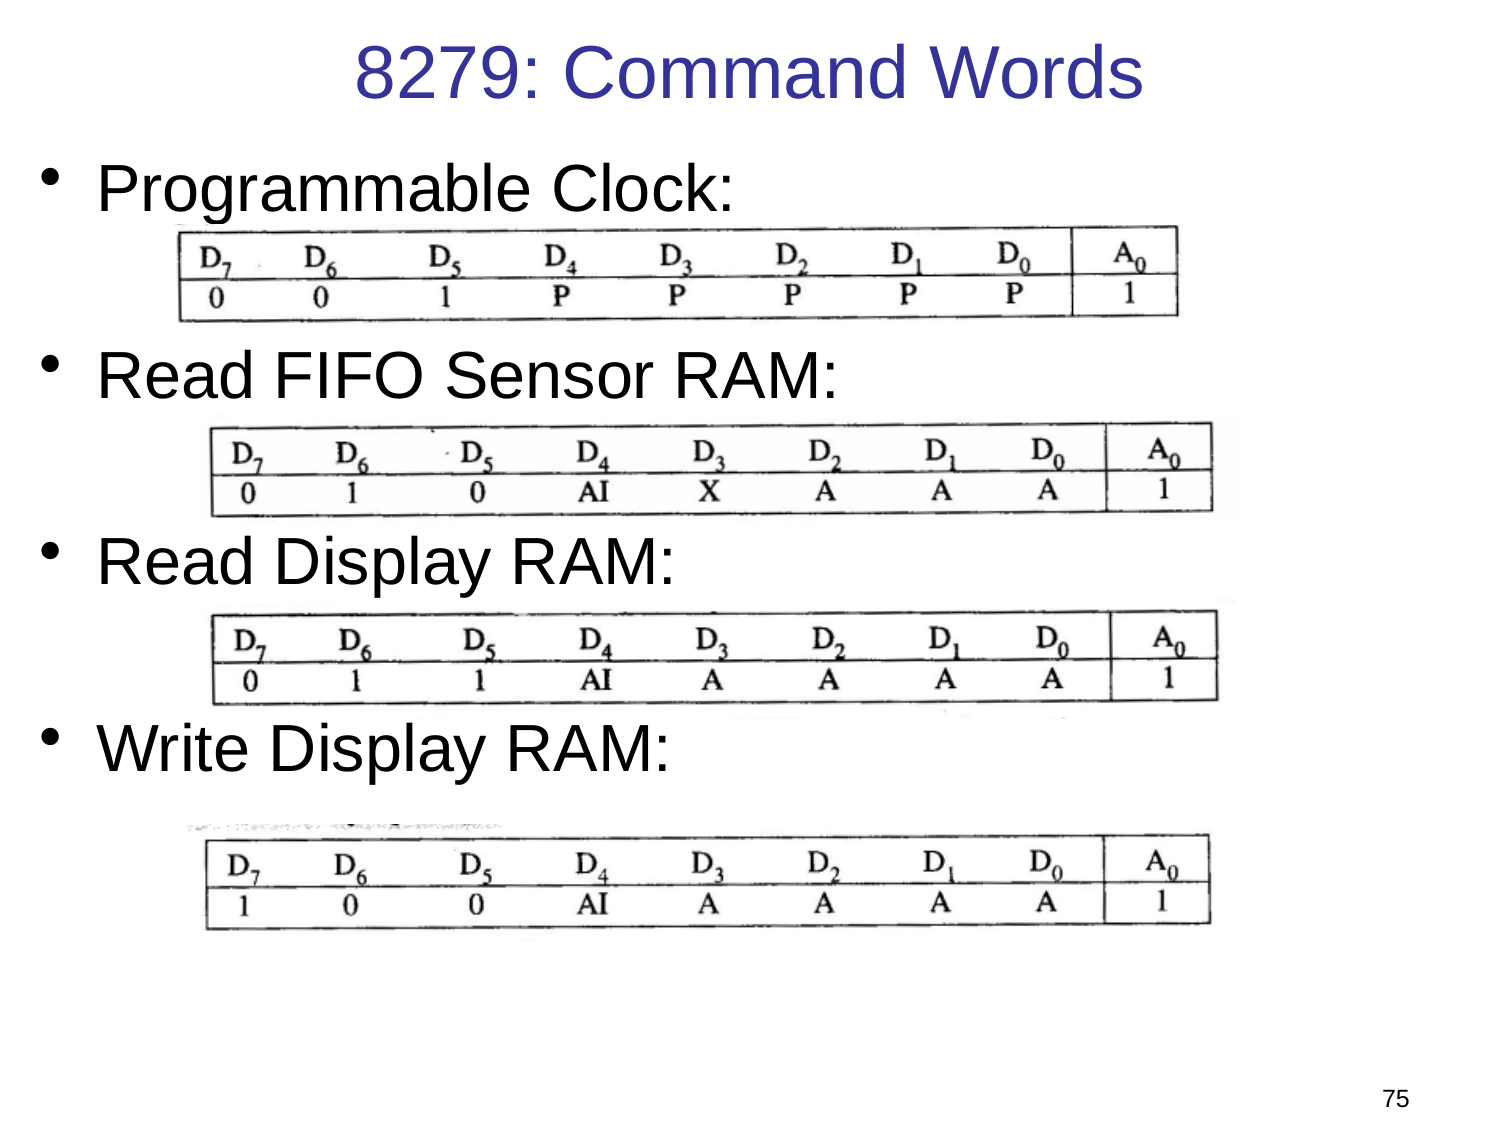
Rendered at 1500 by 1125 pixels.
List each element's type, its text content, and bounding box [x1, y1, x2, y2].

picture [199, 412, 1237, 524]
picture [187, 824, 1227, 943]
picture [174, 224, 1188, 326]
picture [199, 599, 1235, 719]
list Programmable Clock: Read FIFO Sensor RAM: Read Display RAM: Write Display RAM: [24, 137, 1476, 1051]
title 8279: Command Words [24, 12, 1476, 126]
slide_number 75 [1074, 1074, 1426, 1103]
